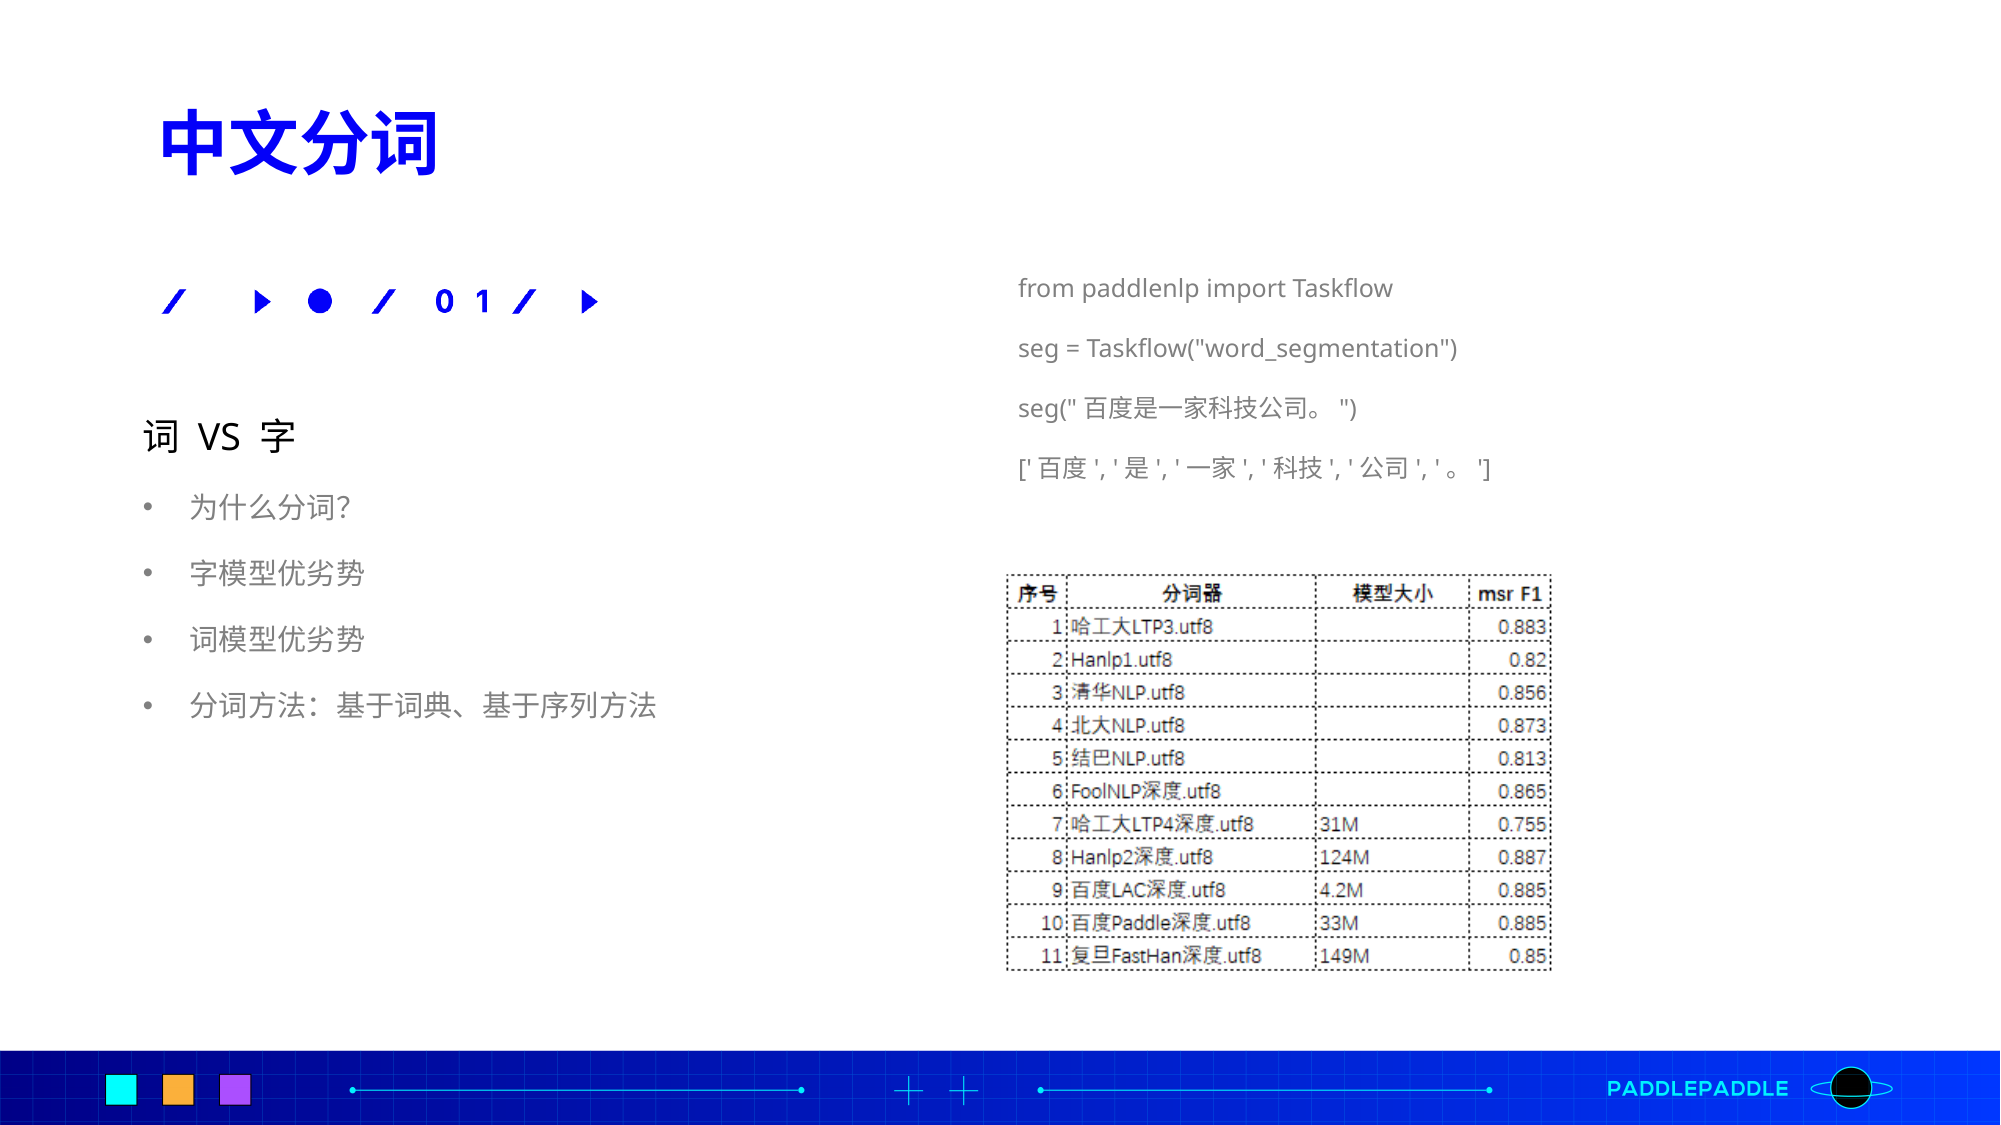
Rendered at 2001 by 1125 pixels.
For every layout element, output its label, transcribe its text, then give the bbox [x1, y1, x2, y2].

text_box 词 VS 字 为什么分词？ 字模型优劣势 词模型优劣势 分词方法：基于词典、基于序列方法 [142, 393, 763, 729]
text_box from paddlenlp import Taskflow seg = Taskflow("word_segmentation") seg("百度是一家科技公司。") ['百度', '是', '一家', '科技', '公司', '。'] [1002, 226, 1598, 520]
picture [161, 288, 598, 314]
picture [999, 562, 1561, 982]
picture [0, 1047, 2000, 1125]
text_box 中文分词 [142, 49, 1581, 184]
